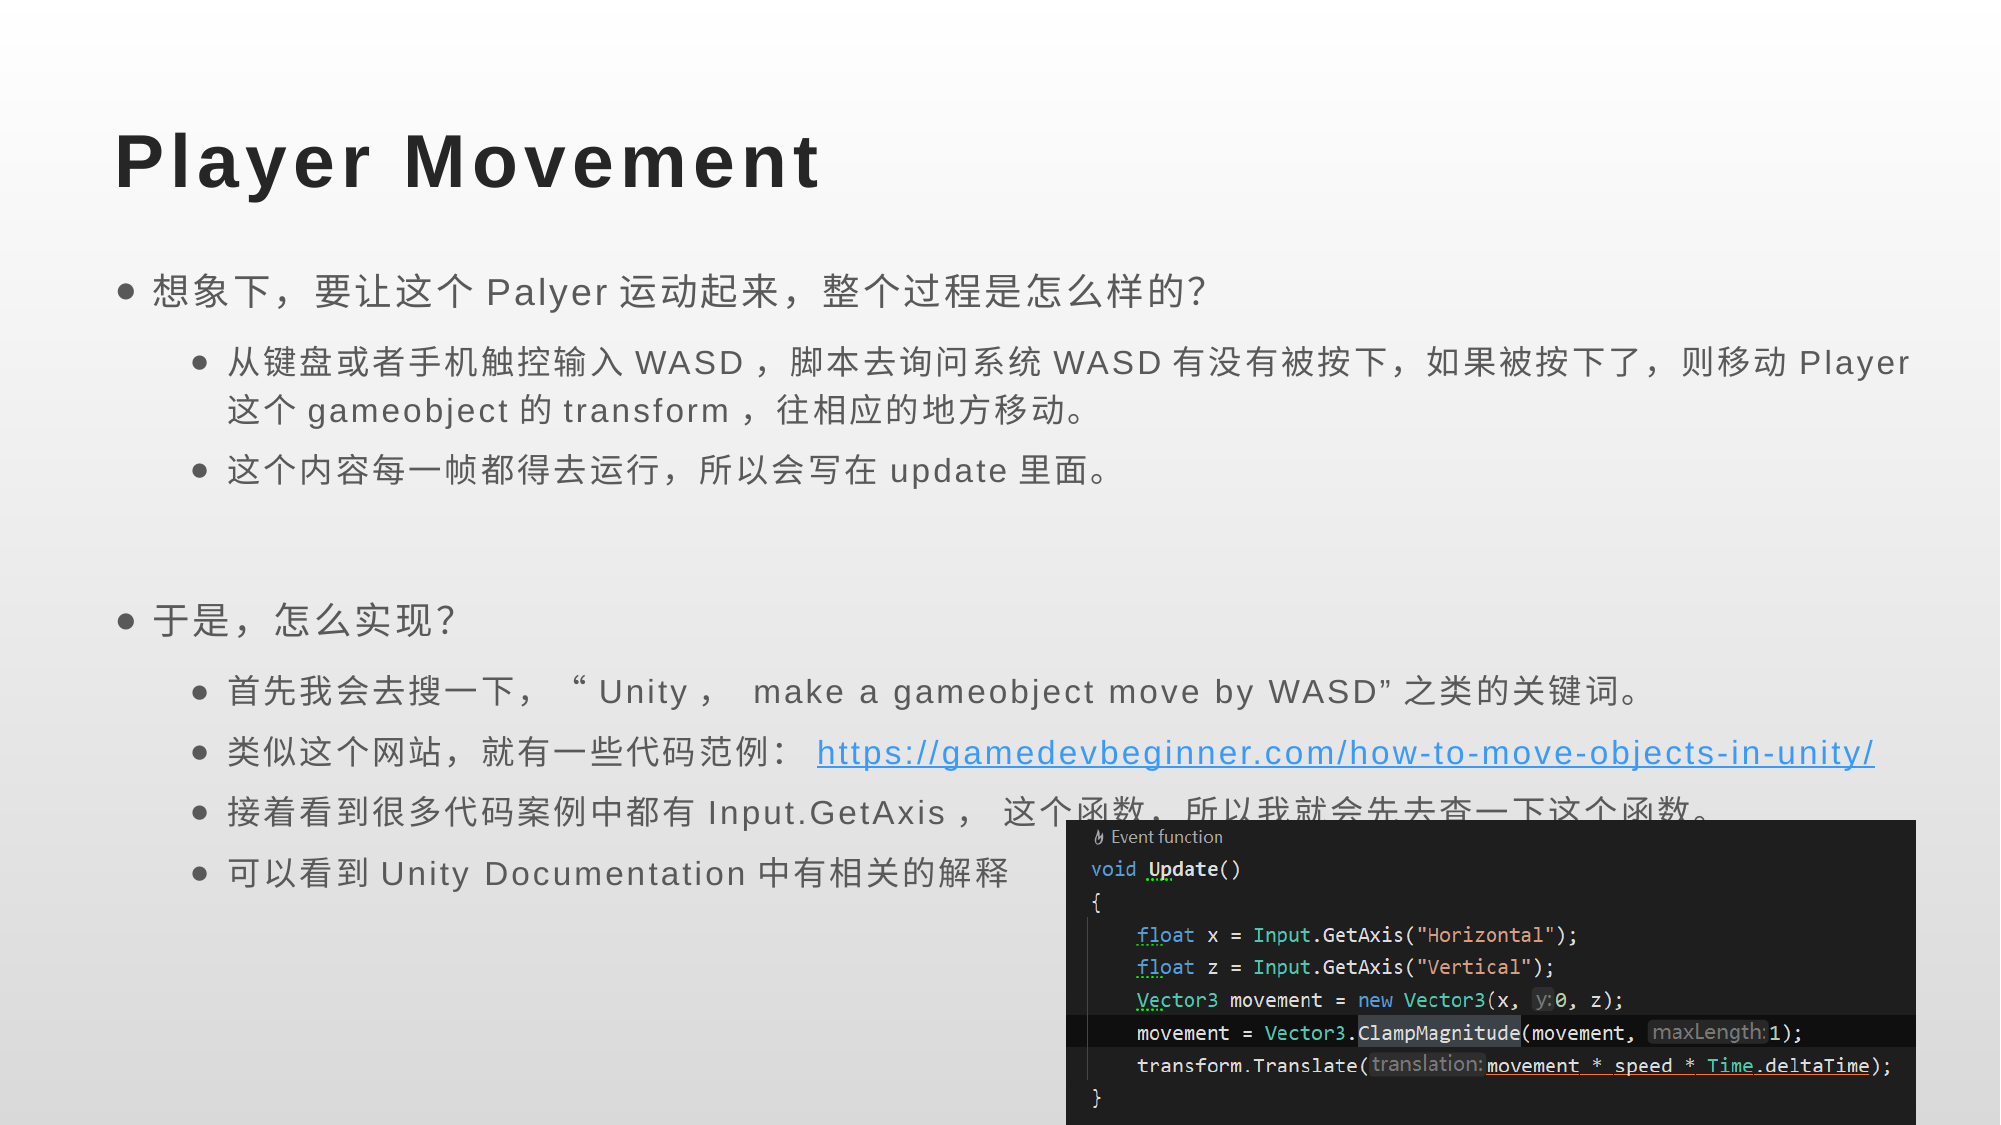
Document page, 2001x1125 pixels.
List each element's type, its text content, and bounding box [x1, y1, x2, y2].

title Player Movement [99, 99, 1900, 216]
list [1066, 820, 1916, 1125]
list 想象下，要让这个Palyer运动起来，整个过程是怎么样的？ 从键盘或者手机触控输入WASD，脚本去询问系统WASD有没有被按下，如果被按下了，则移动Player这个gameobject的transform，往相应的地方移动。 这个内容每一帧都得去运行，所以会写在update里面。 于是，怎么实现？ 首先我会去搜一下，“Unity， make a gameobject move by WASD”之类的关键词。 类似这个网站，就有一些代码范例：https://gamedevbeginner.com/how-to-move-objects-in-unity/ 接着看到很多代码案例中都有Input.GetAxis， 这个函数，所以我就会先去查一下这个函数。 可以看到Unity Documentation中有相关的解释 [99, 246, 1930, 1026]
